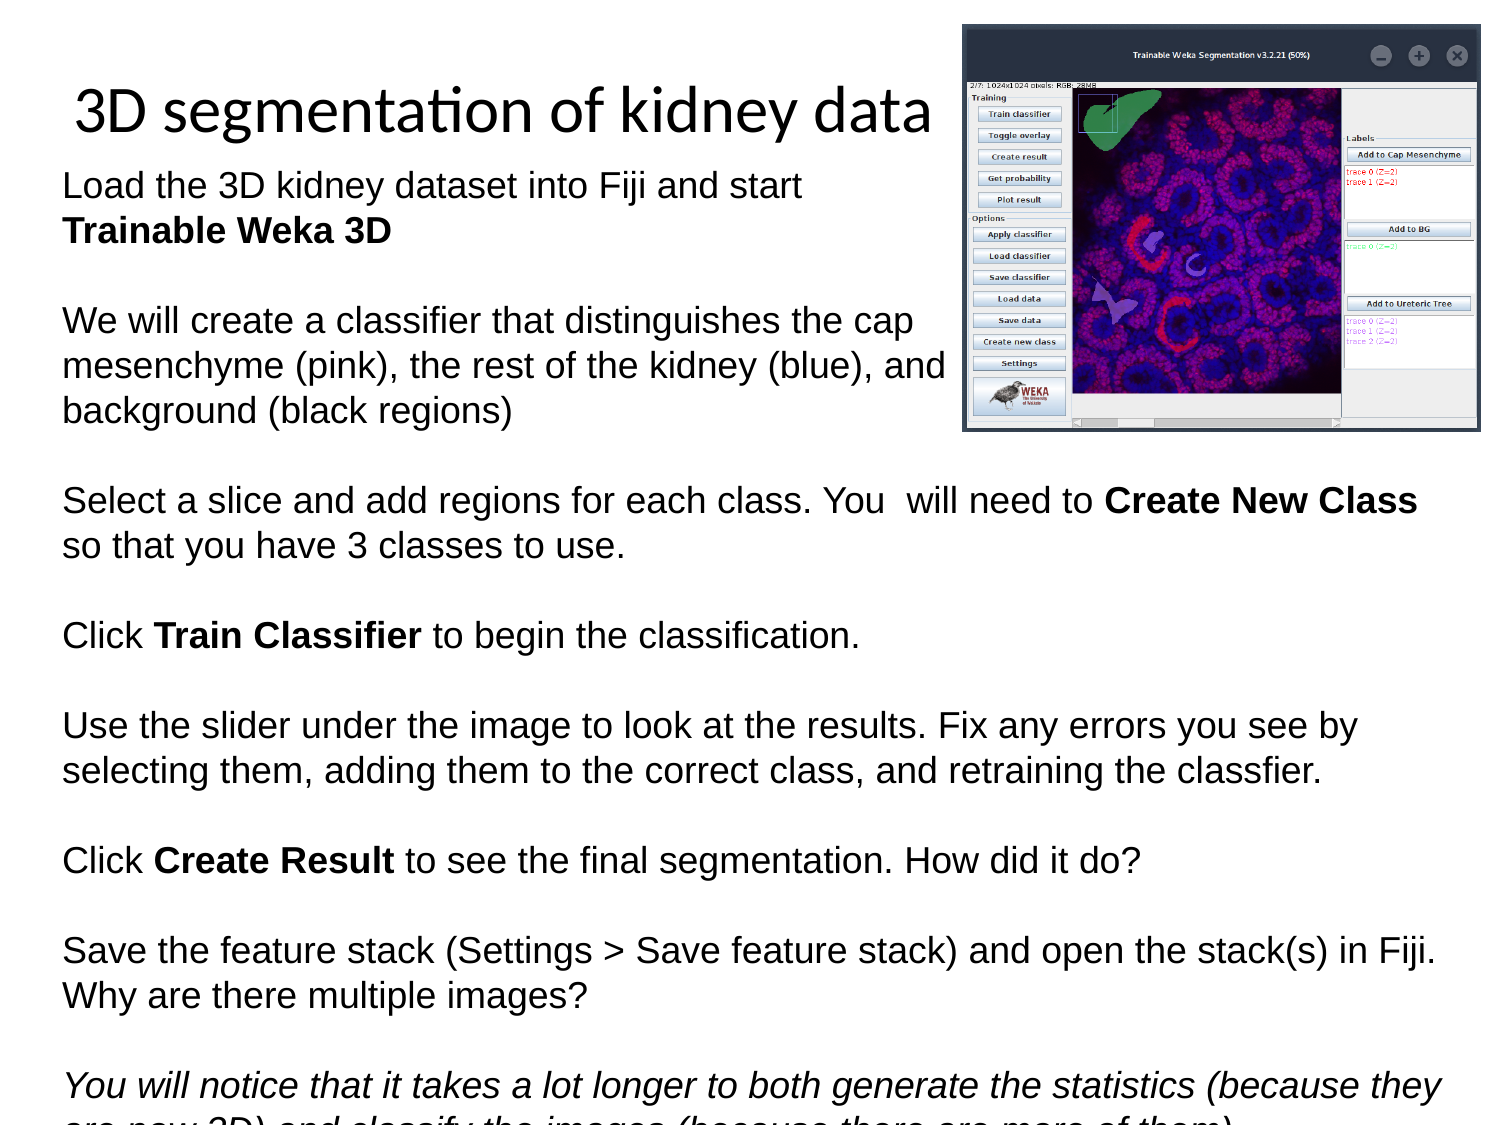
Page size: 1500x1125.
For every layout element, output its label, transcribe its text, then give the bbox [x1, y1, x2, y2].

picture [962, 24, 1481, 433]
text_box 3D segmentation of kidney data [0, 42, 957, 170]
text_box Load the 3D kidney dataset into Fiji and start Trainable Weka 3D We will create a classifier that distinguishes the cap mesenchyme (pink), the rest of the kidney (blue), and background (black regions) Select a slice and add regions for each class. You will need to Create New Class so that you have 3 classes to use. Click Train Classifier to begin the classification. Use the slider under the image to look at the results. Fix any errors you see by selecting them, adding them to the correct class, and retraining the classfier. Click Create Result to see the final segmentation. How did it do? Save the feature stack (Settings > Save feature stack) and open the stack(s) in Fiji. Why are there multiple images? You will notice that it takes a lot longer to both generate the statistics (because they are now 3D) and classify the images (because there are more of them). [47, 153, 1471, 1125]
